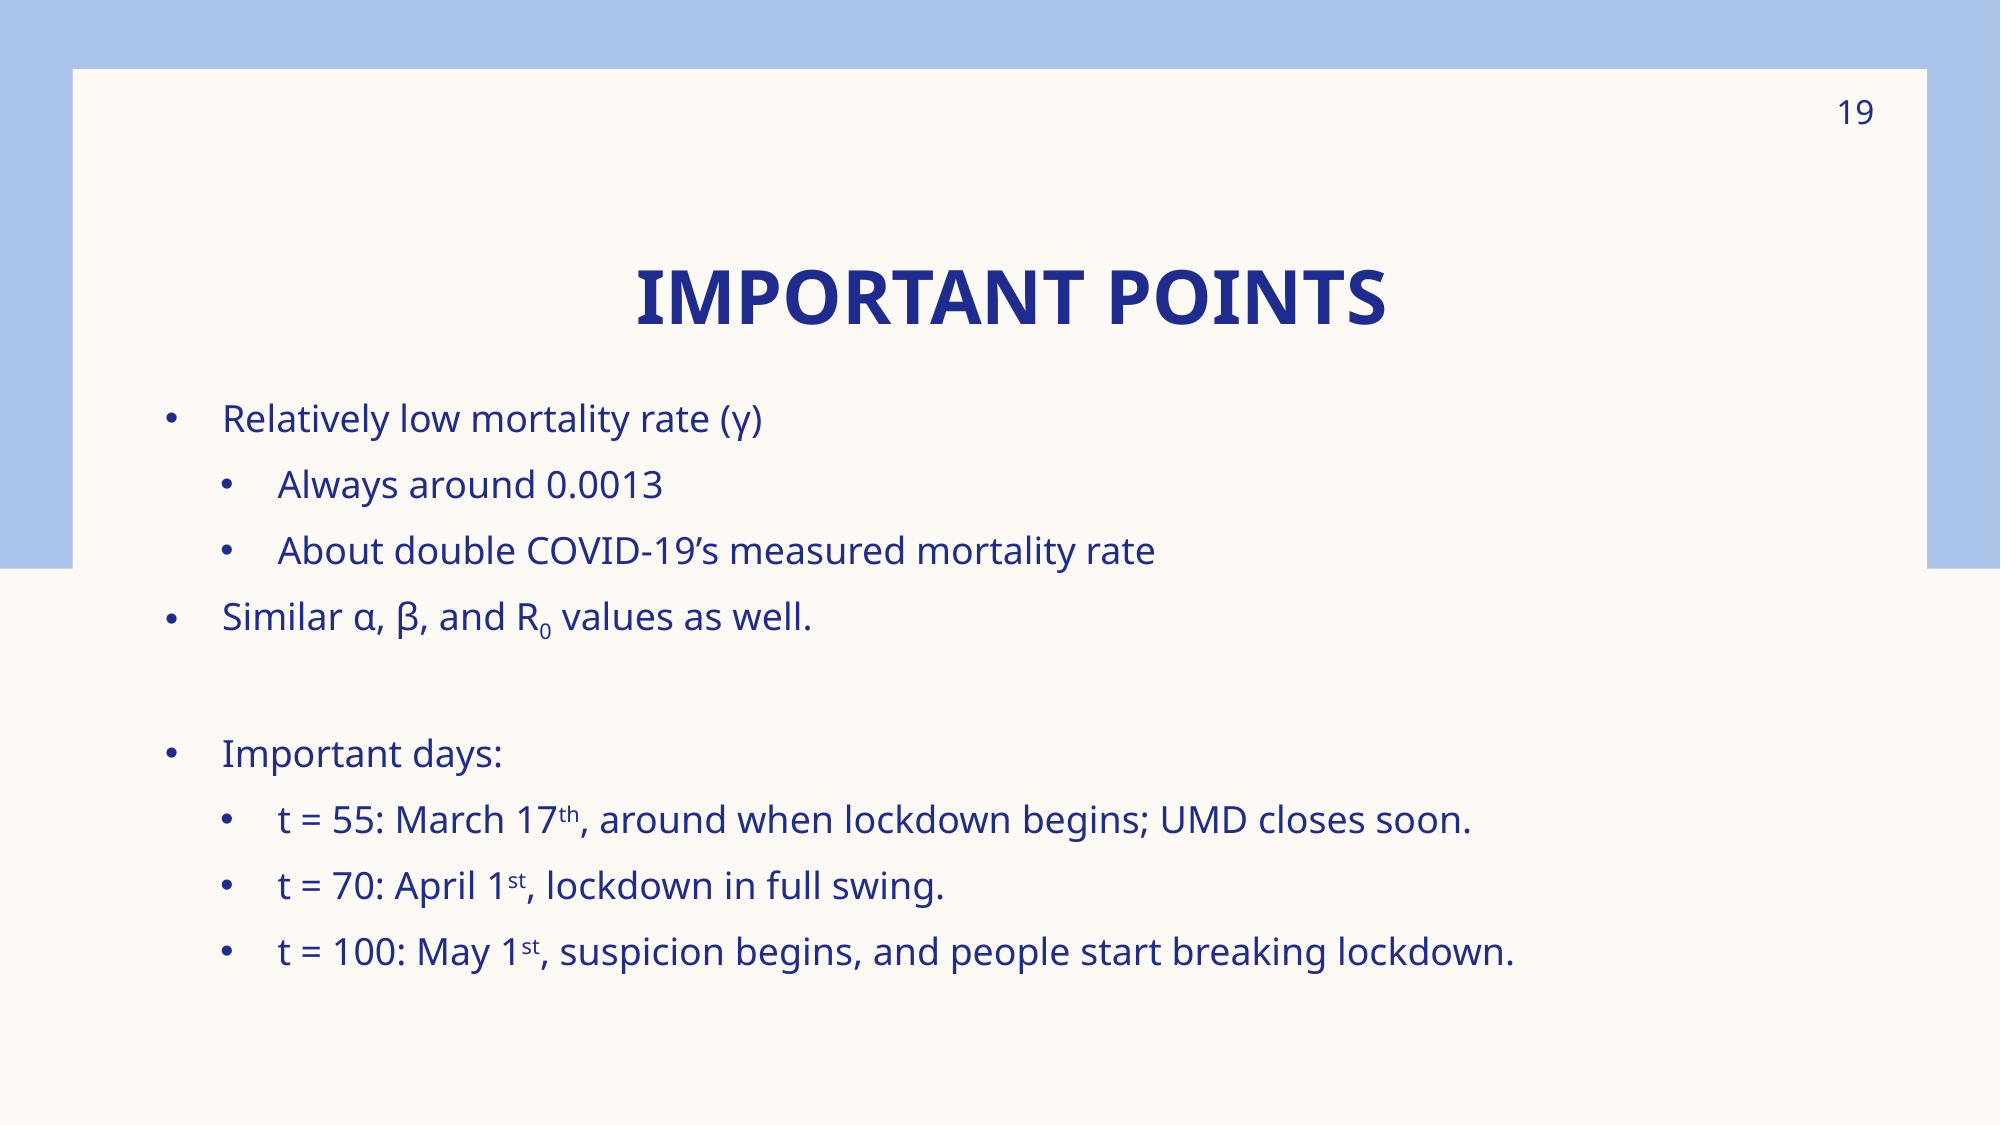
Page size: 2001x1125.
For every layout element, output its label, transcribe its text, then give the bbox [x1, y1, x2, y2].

list Relatively low mortality rate (γ) Always around 0.0013 About double COVID-19’s measured mortality rate Similar α, β, and R0 values as well. Important days: t = 55: March 17th, around when lockdown begins; UMD closes soon. t = 70: April 1st, lockdown in full swing. t = 100: May 1st, suspicion begins, and people start breaking lockdown. [150, 379, 1875, 1028]
title Important Points [150, 173, 1875, 340]
slide_number 19 [1699, 75, 1875, 153]
